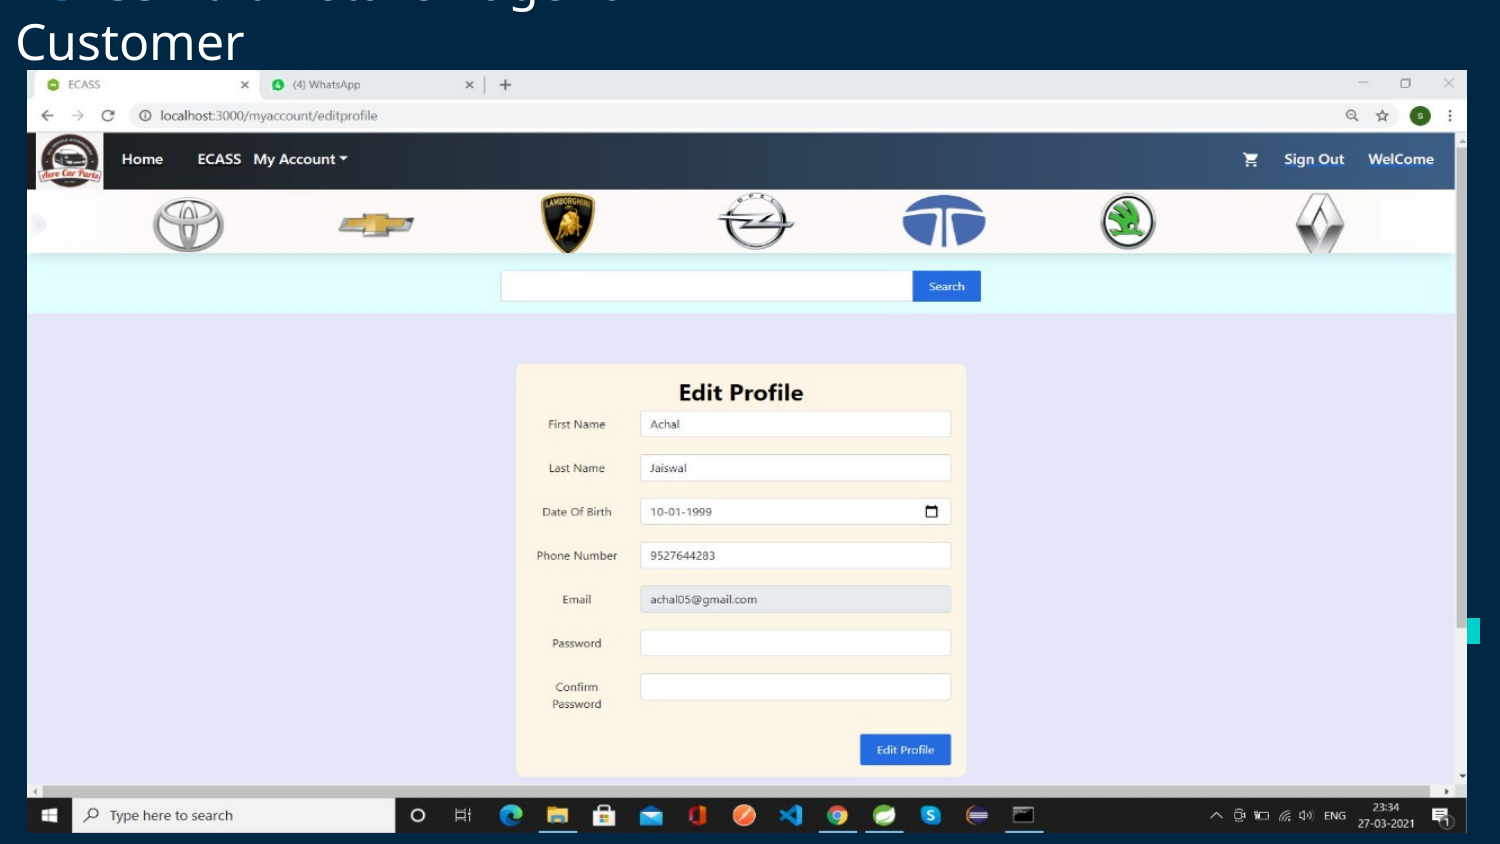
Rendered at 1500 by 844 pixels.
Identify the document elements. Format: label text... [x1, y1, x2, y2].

title ECASS Edit Details Page for Customer [0, 0, 761, 86]
picture [27, 70, 1467, 833]
